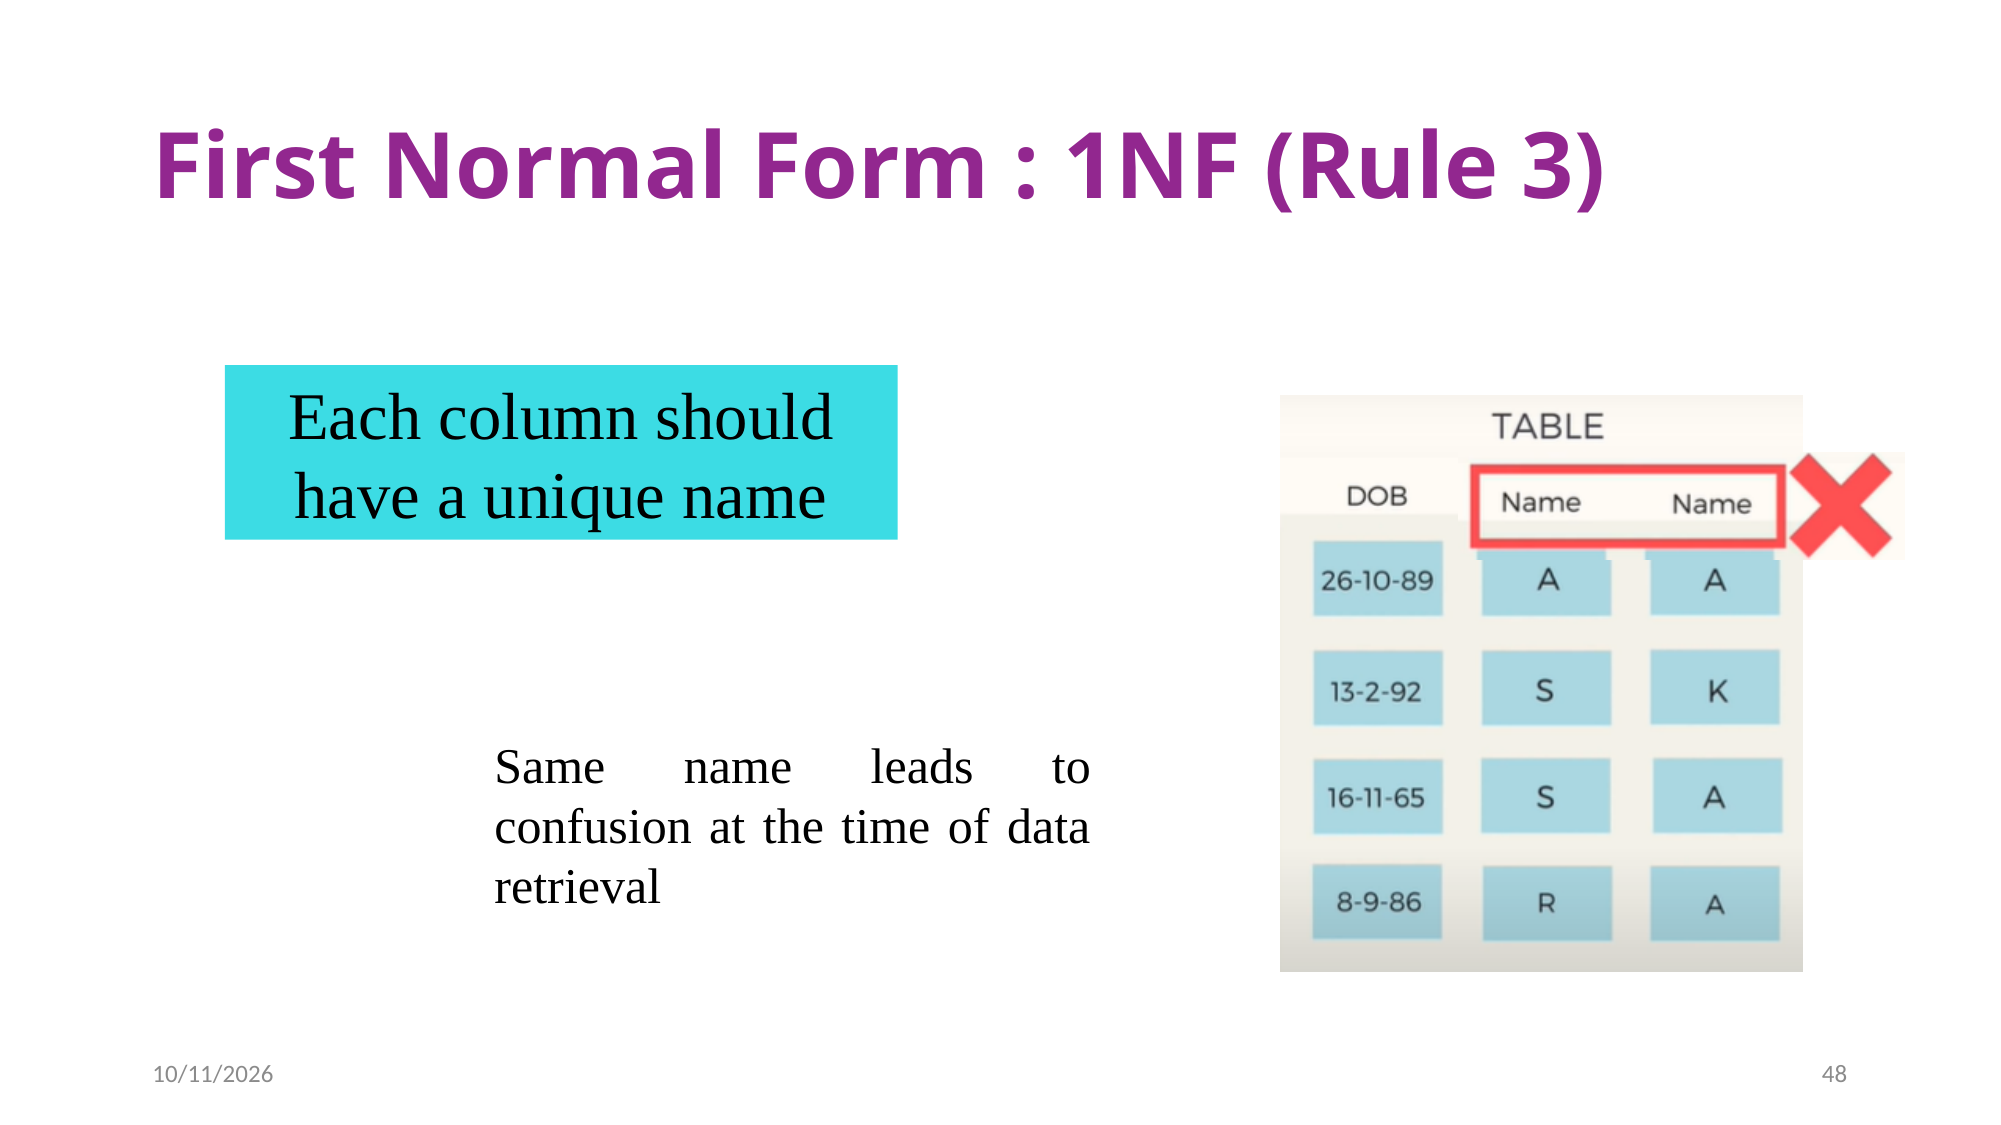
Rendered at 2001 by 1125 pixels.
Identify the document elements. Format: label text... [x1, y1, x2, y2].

slide_number 48 [1412, 1042, 1863, 1103]
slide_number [137, 1042, 588, 1103]
picture [1280, 395, 1905, 972]
text_box Same name leads to confusion at the time of data retrieval [479, 725, 1106, 921]
title First Normal Form : 1NF (Rule 3) [137, 59, 1863, 278]
text_box Each column should have a unique name [224, 365, 898, 540]
